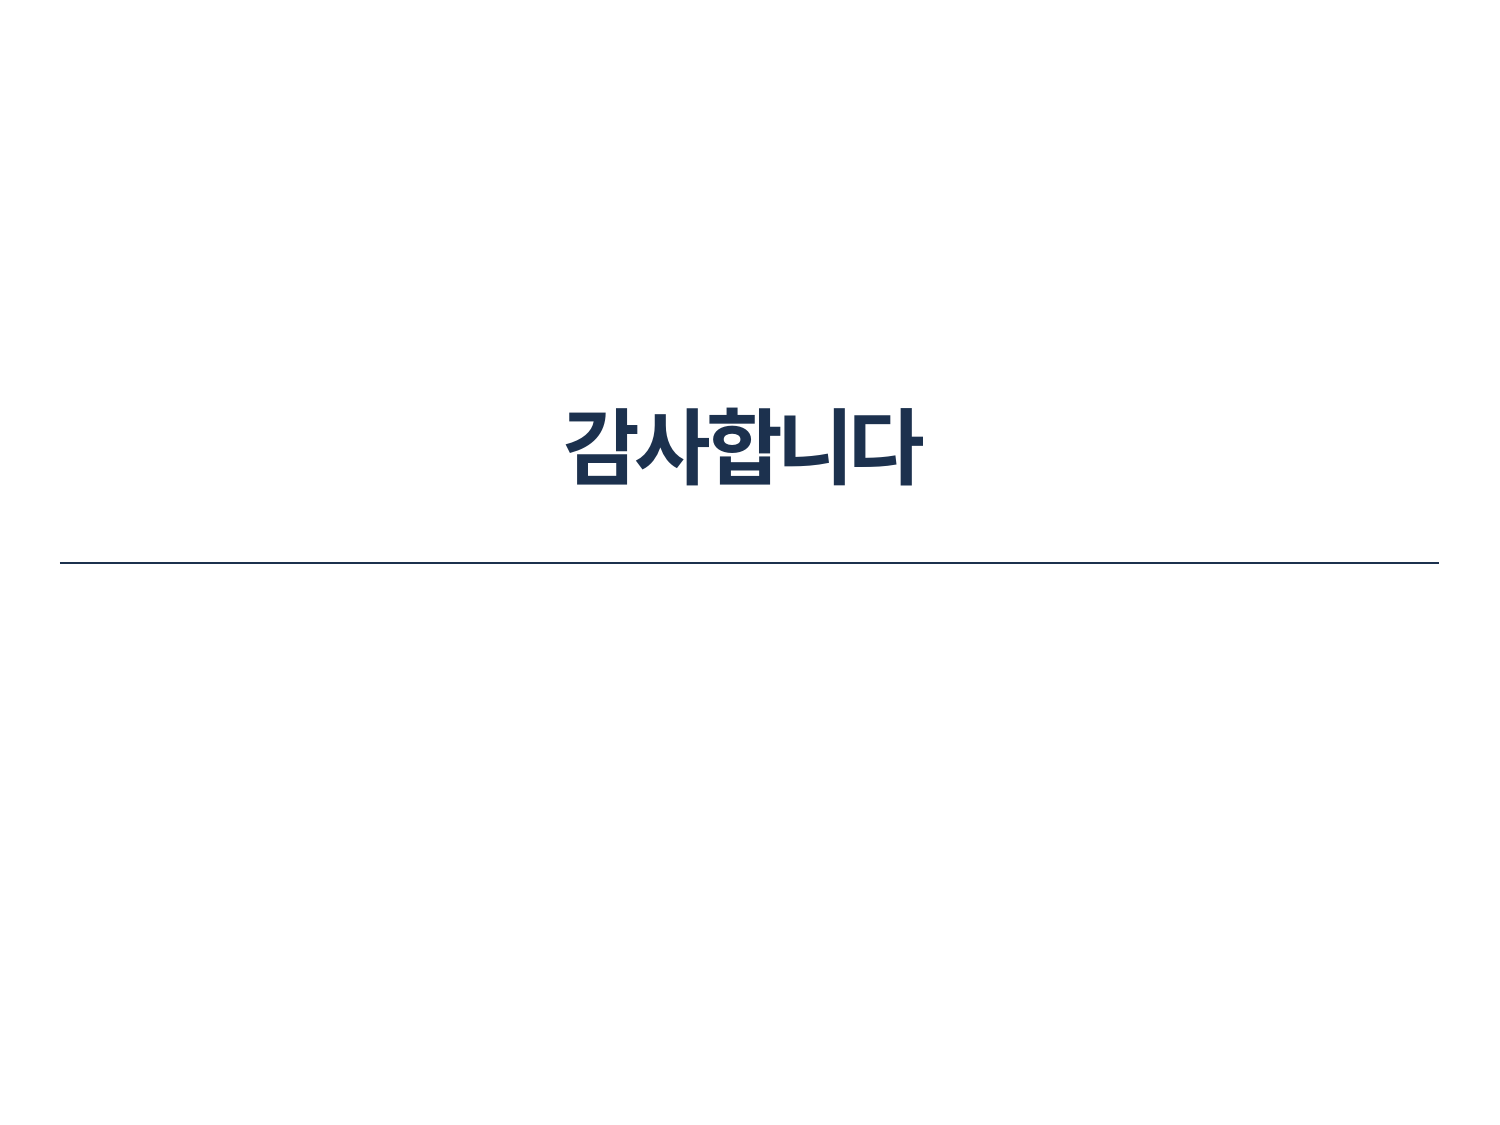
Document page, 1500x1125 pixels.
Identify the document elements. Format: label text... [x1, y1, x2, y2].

title 감사합니다 [548, 388, 951, 560]
